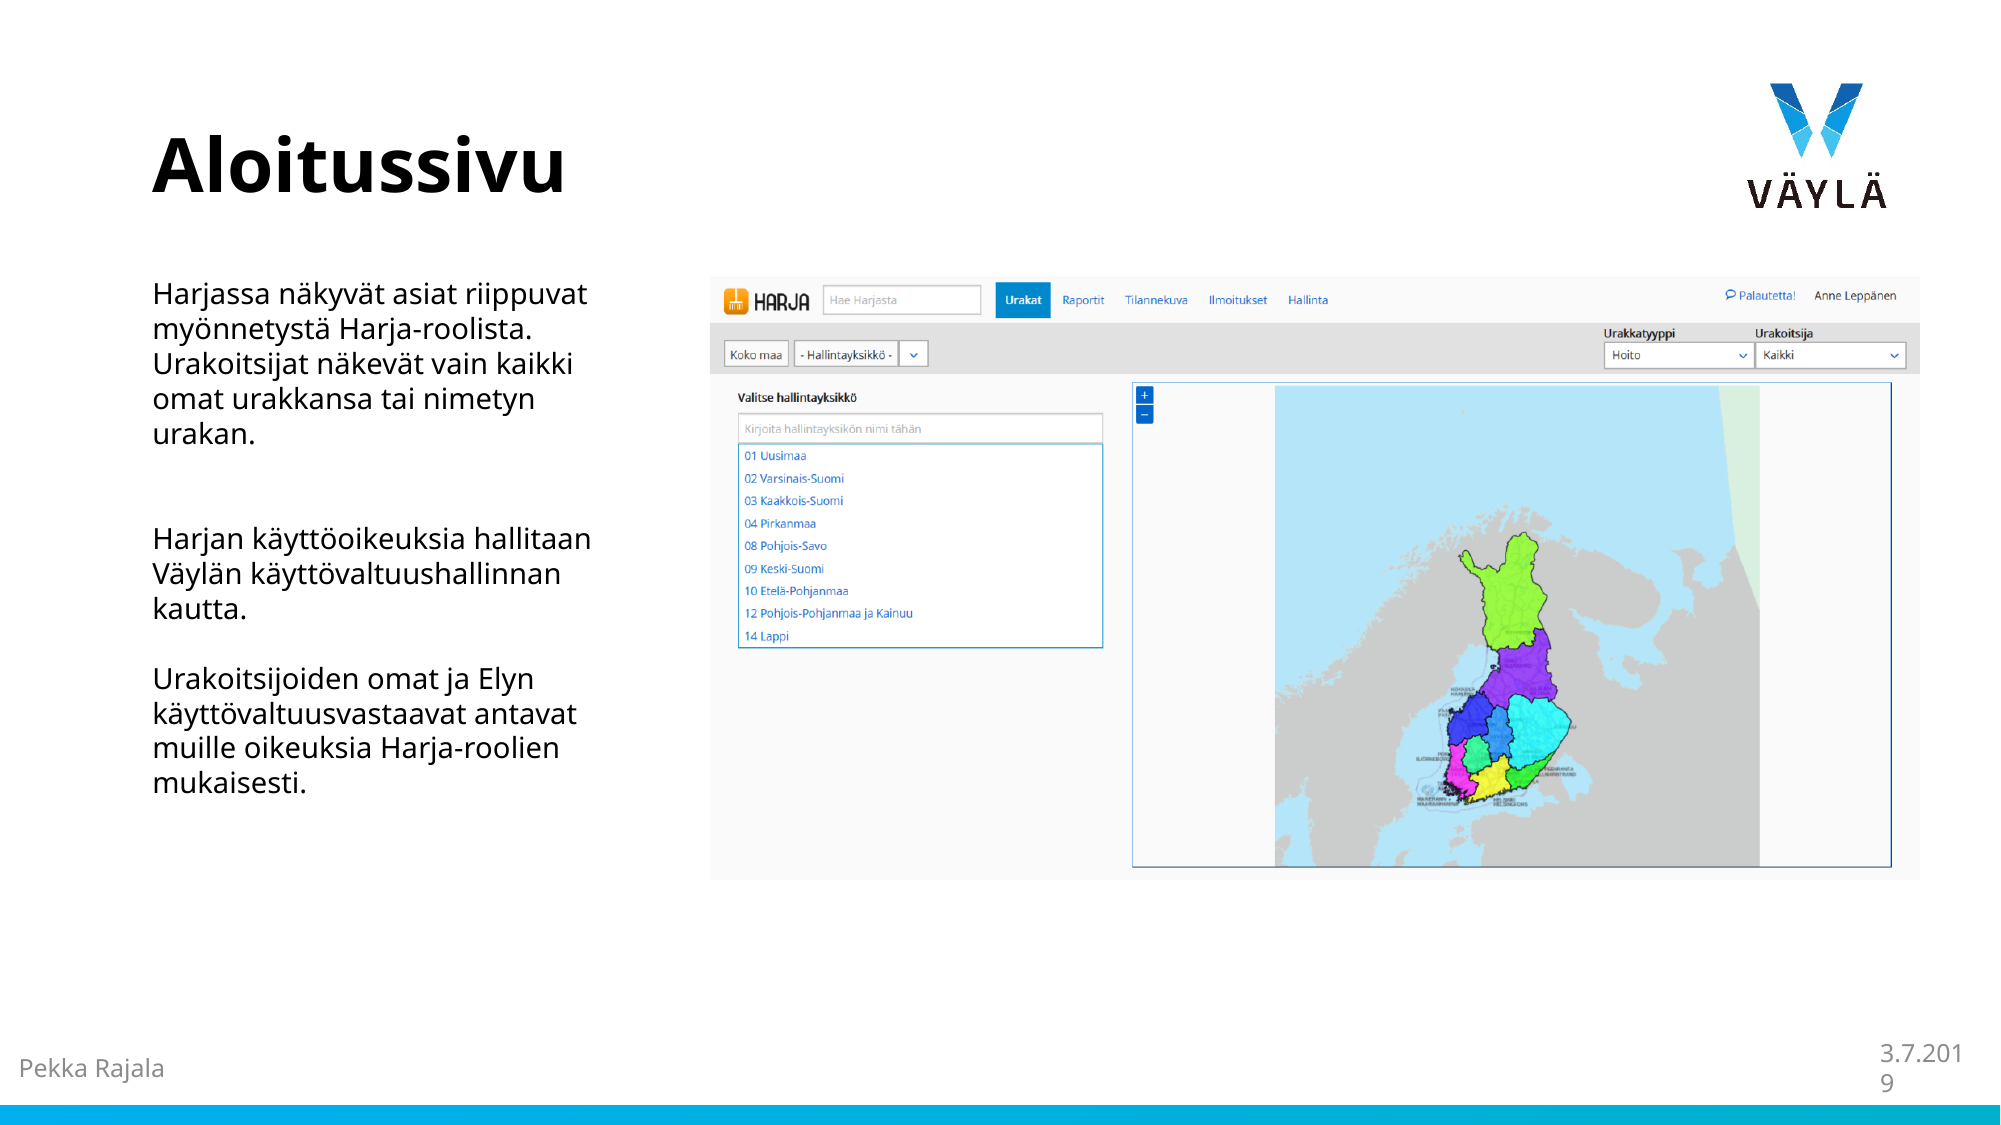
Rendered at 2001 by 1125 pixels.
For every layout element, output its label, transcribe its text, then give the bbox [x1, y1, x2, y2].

footer Pekka Rajala [3, 1037, 217, 1098]
picture [1718, 57, 1915, 234]
text_box Harjassa näkyvät asiat riippuvat myönnetystä Harja-roolista. Urakoitsijat näkevät vain kaikki omat urakkansa tai nimetyn urakan. Harjan käyttöoikeuksia hallitaan Väylän käyttövaltuushallinnan kautta. Urakoitsijoiden omat ja Elyn käyttövaltuusvastaavat antavat muille oikeuksia Harja-roolien mukaisesti. [137, 267, 653, 843]
picture [709, 277, 1920, 880]
title Aloitussivu [137, 59, 1863, 278]
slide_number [1865, 1037, 1992, 1098]
